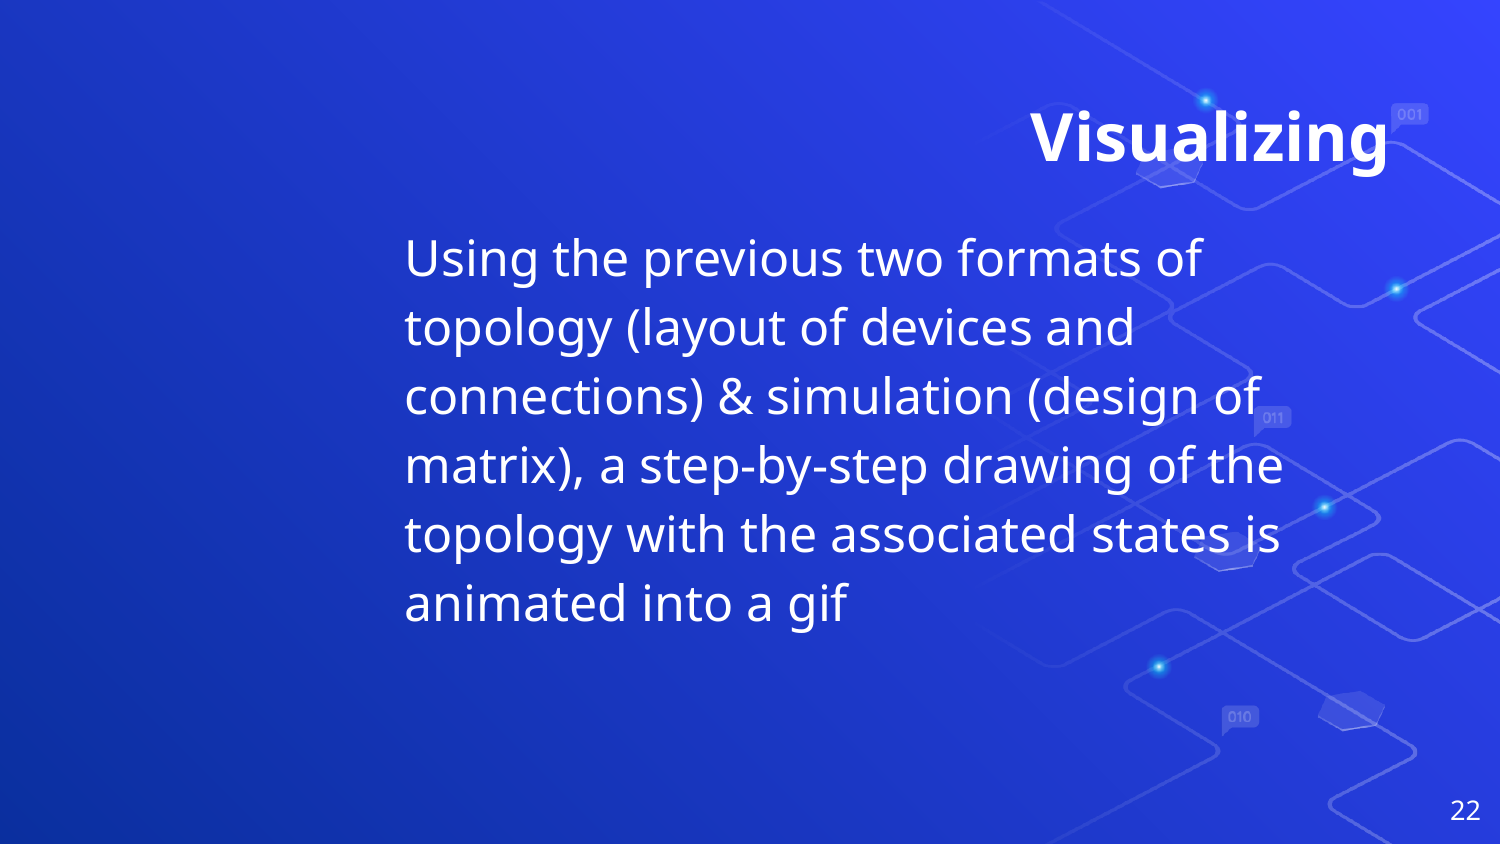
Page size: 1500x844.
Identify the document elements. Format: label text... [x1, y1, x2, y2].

list Using the previous two formats of topology (layout of devices and connections) & simulation (design of matrix), a step-by-step drawing of the topology with the associated states is animated into a gif [404, 217, 1392, 737]
picture [0, 0, 1500, 844]
slide_number ‹#› [1391, 779, 1482, 844]
title Visualizing [404, 33, 1392, 175]
